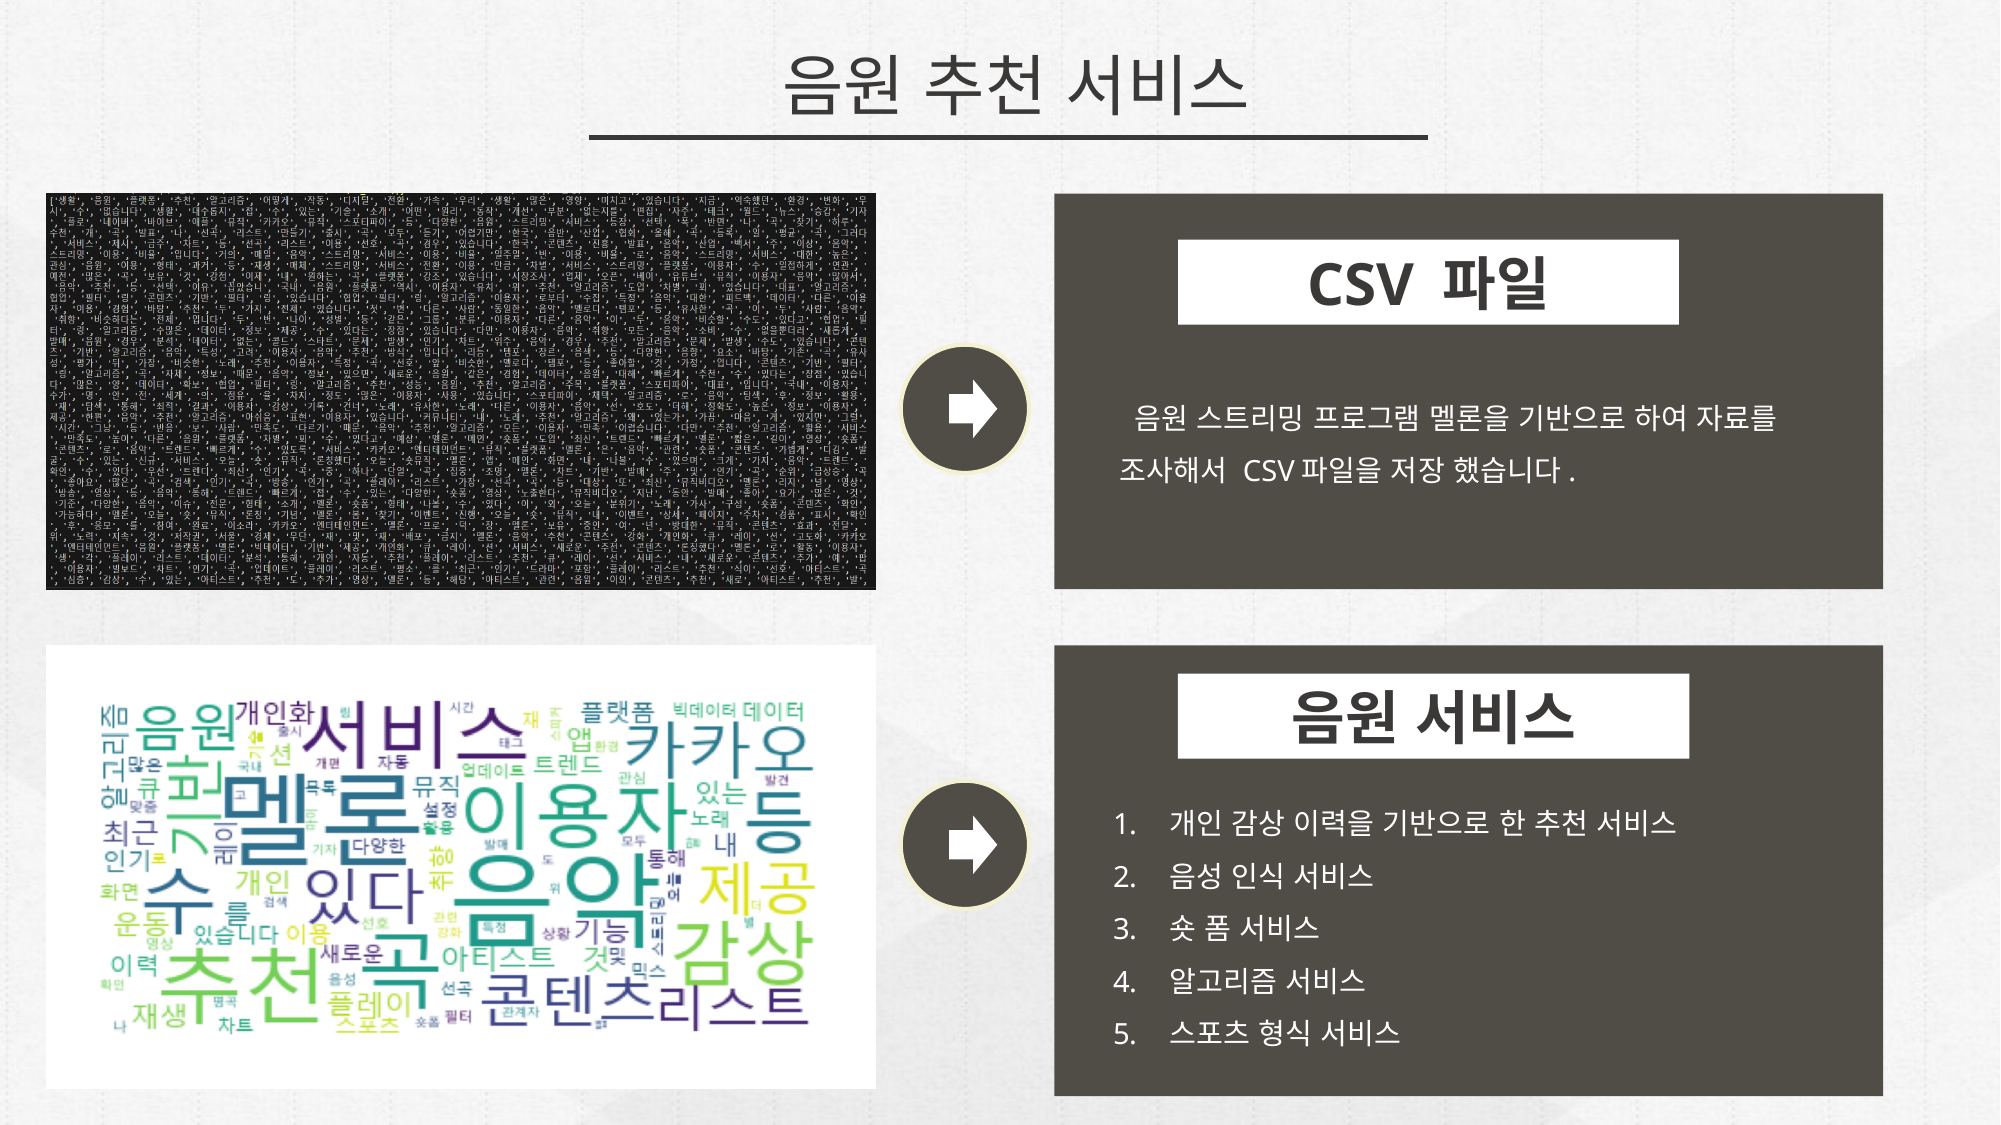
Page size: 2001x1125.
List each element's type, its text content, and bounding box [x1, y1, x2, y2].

picture [0, 0, 2000, 1125]
text_box 음원 서비스 [1177, 673, 1690, 759]
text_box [561, 35, 1472, 138]
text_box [900, 780, 1030, 910]
text_box 개인 감상 이력을 기반으로 한 추천 서비스 음성 인식 서비스 숏 폼 서비스 알고리즘 서비스 스포츠 형식 서비스 [1098, 780, 1805, 1058]
text_box 음원 스트리밍 프로그램 멜론을 기반으로 하여 자료를 조사해서 CSV파일을 저장 했습니다. [1104, 374, 1811, 495]
text_box [1054, 645, 1884, 1097]
text_box CSV 파일 [1178, 239, 1679, 325]
text_box [1054, 193, 1884, 590]
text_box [900, 344, 1030, 474]
